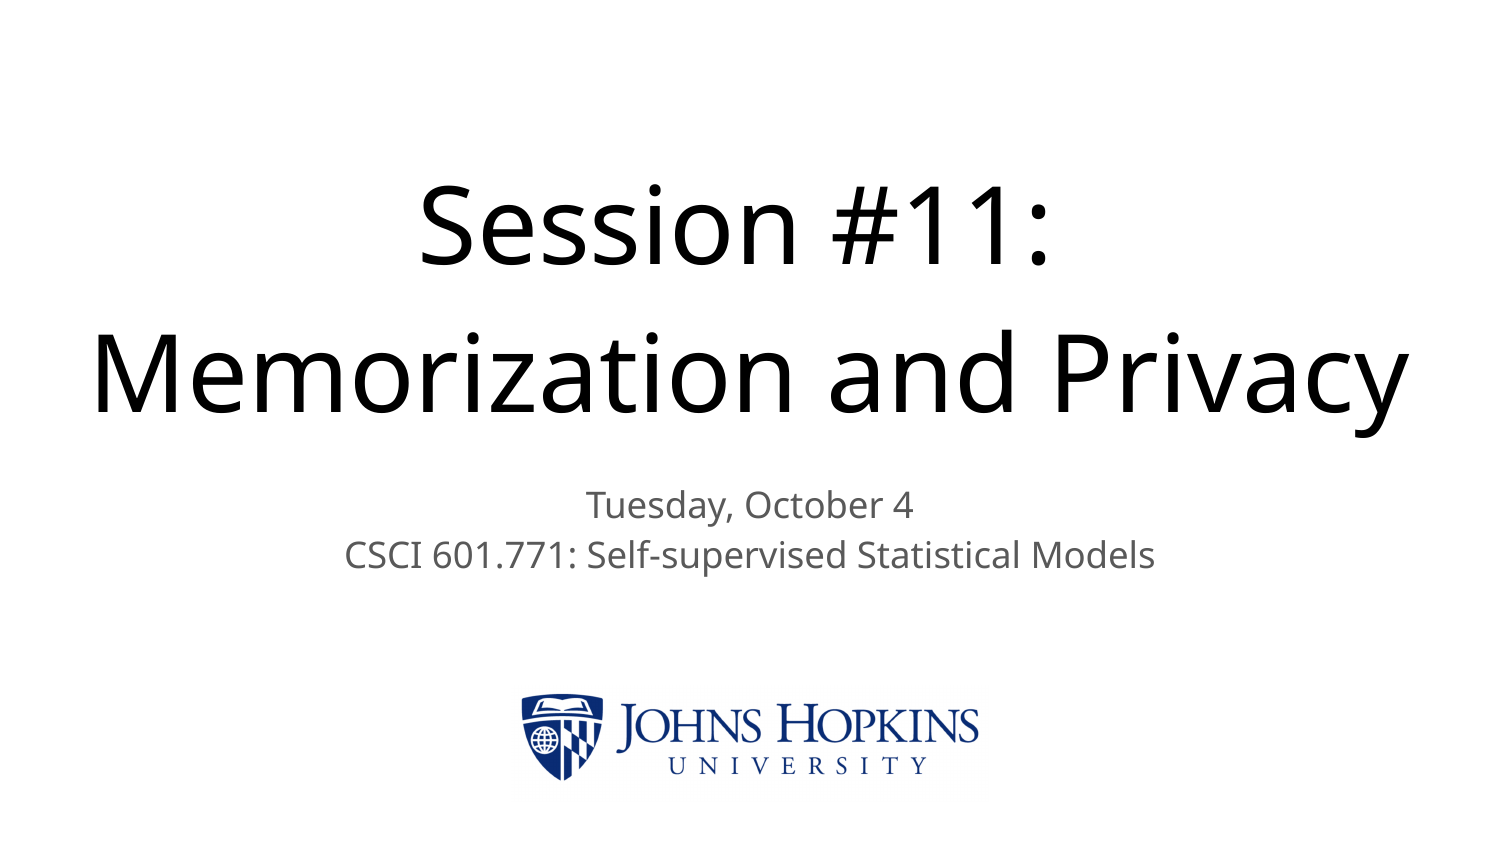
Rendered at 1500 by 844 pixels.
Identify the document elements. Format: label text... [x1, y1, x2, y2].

title Session #11: Memorization and Privacy [51, 122, 1449, 459]
subtitle Tuesday, October 4 CSCI 601.771: Self-supervised Statistical Models [51, 464, 1449, 595]
picture [511, 685, 989, 802]
